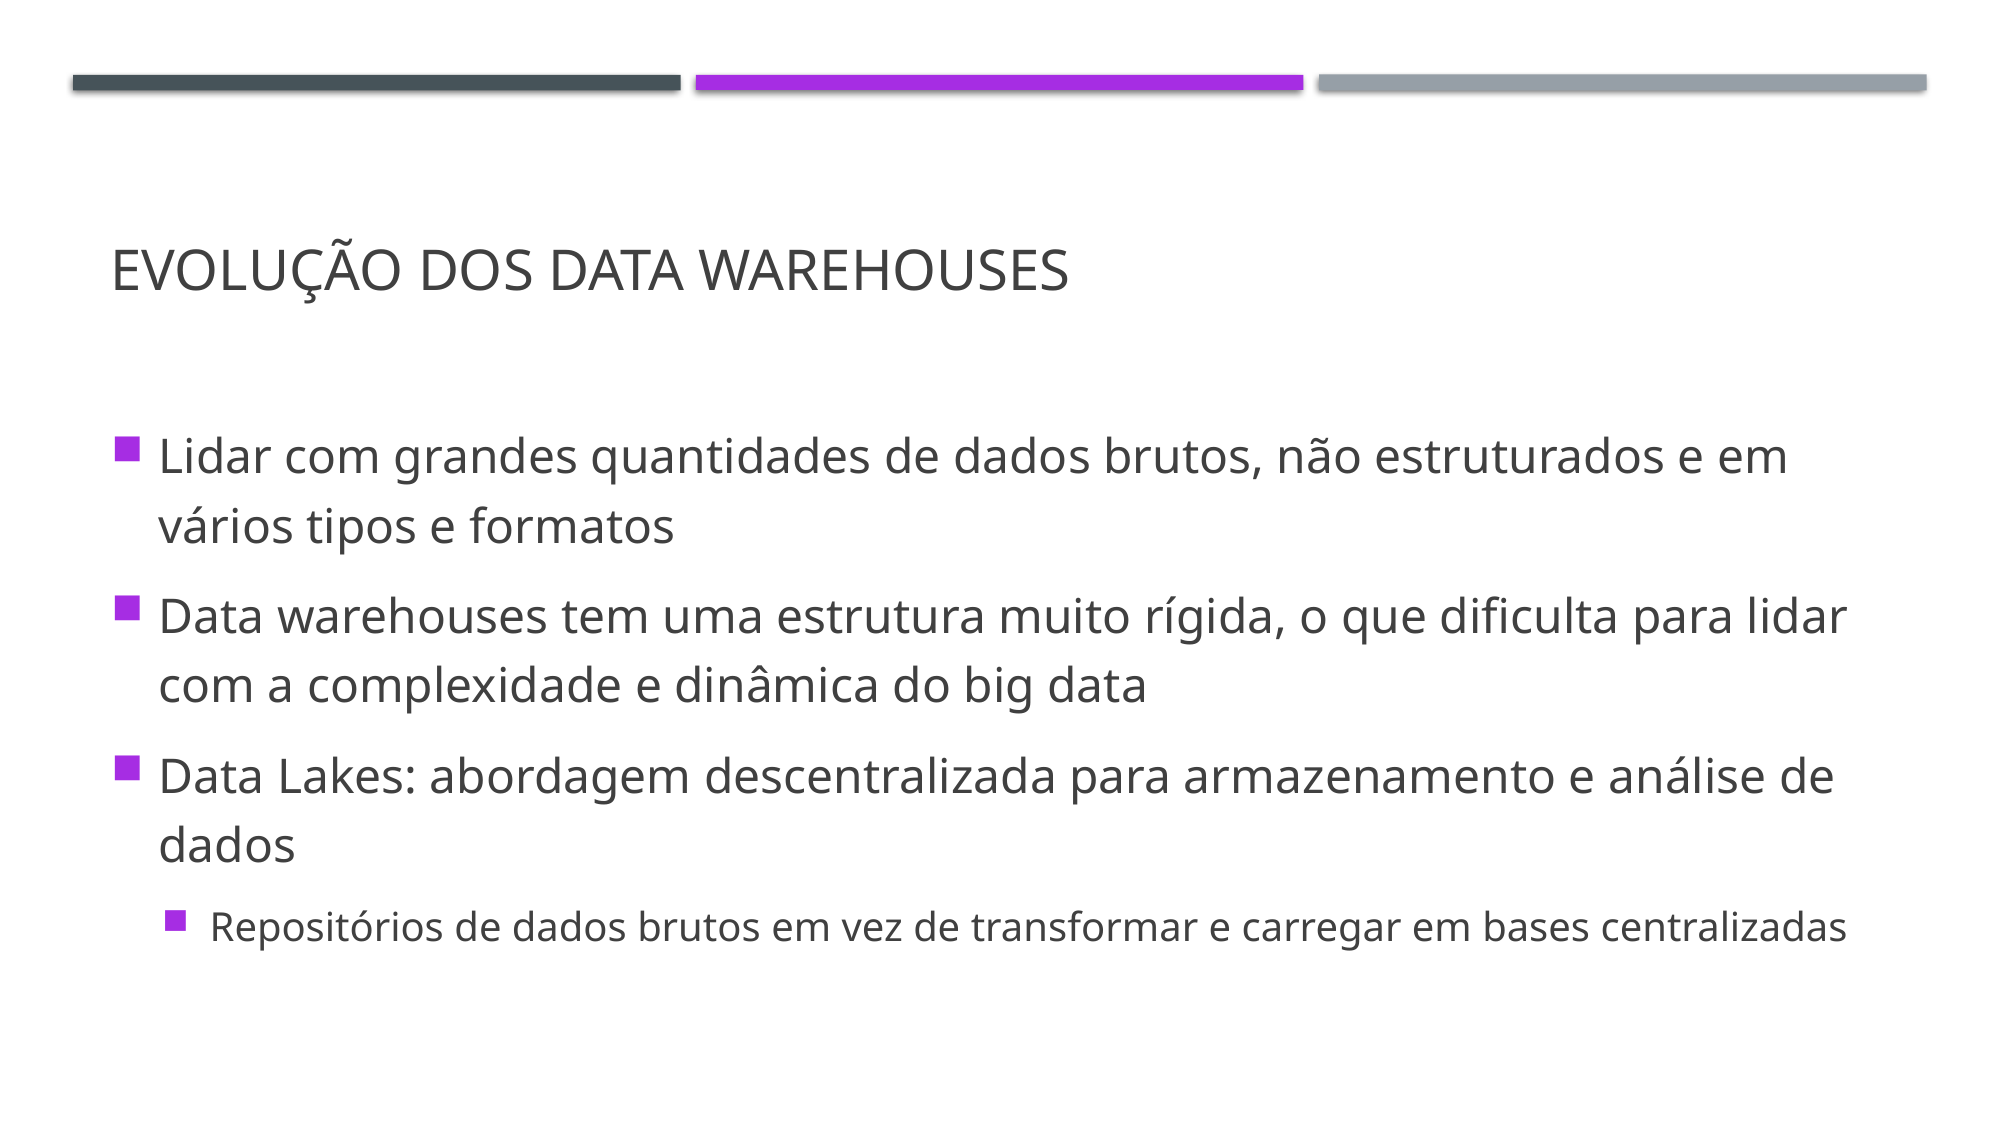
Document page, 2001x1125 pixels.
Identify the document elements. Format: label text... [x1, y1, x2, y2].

title Evolução dos data warehouses [95, 115, 1905, 311]
list Lidar com grandes quantidades de dados brutos, não estruturados e em vários tipos e formatos Data warehouses tem uma estrutura muito rígida, o que dificulta para lidar com a complexidade e dinâmica do big data Data Lakes: abordagem descentralizada para armazenamento e análise de dados Repositórios de dados brutos em vez de transformar e carregar em bases centralizadas [95, 383, 1905, 981]
